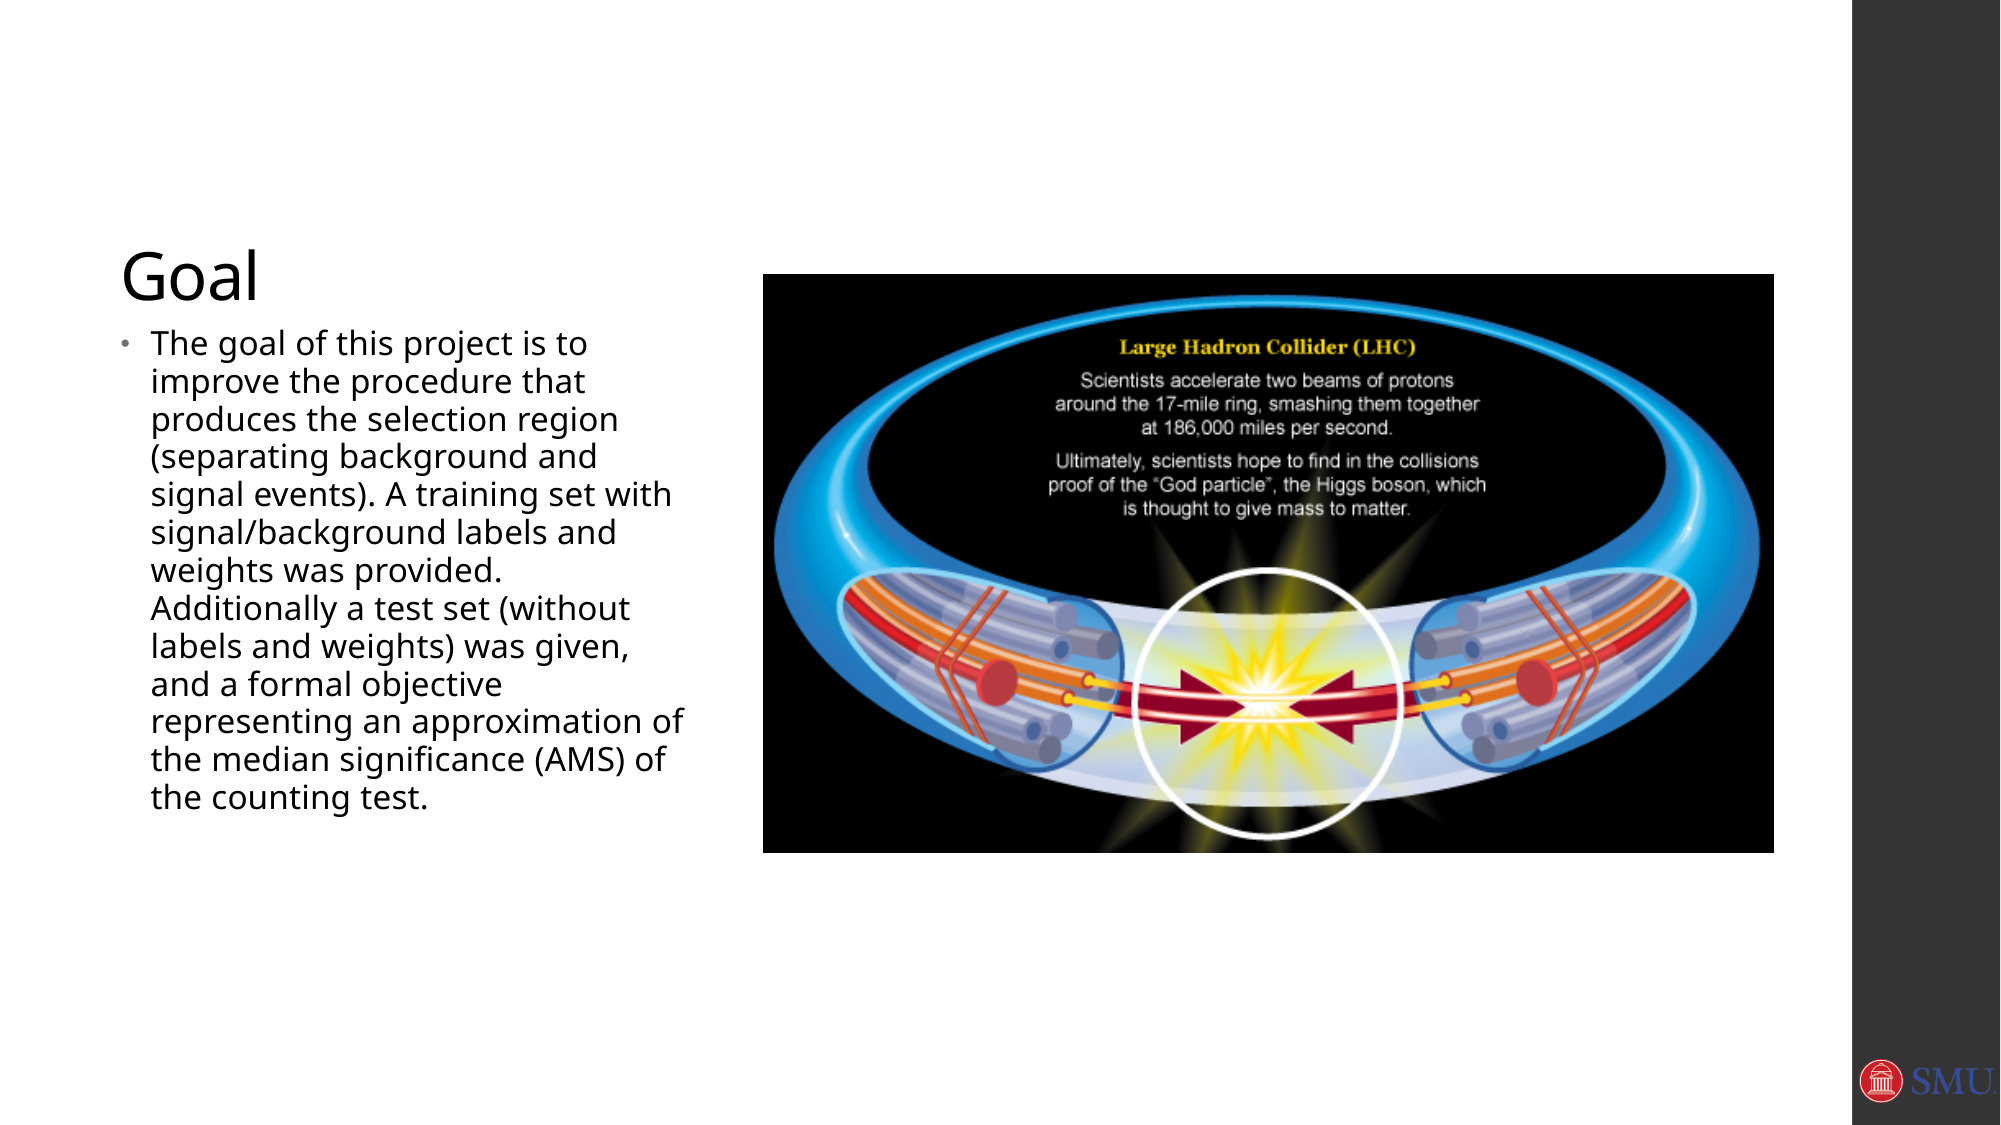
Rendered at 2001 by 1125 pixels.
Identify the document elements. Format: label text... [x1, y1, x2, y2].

text_box [1851, 0, 2000, 1125]
picture [1859, 1058, 1996, 1104]
title Goal [105, 104, 711, 317]
list The goal of this project is to improve the procedure that produces the selection region (separating background and signal events). A training set with signal/background labels and weights was provided. Additionally a test set (without labels and weights) was given, and a formal objective representing an approximation of the median significance (AMS) of the counting test. [105, 317, 711, 1014]
picture [763, 274, 1774, 853]
